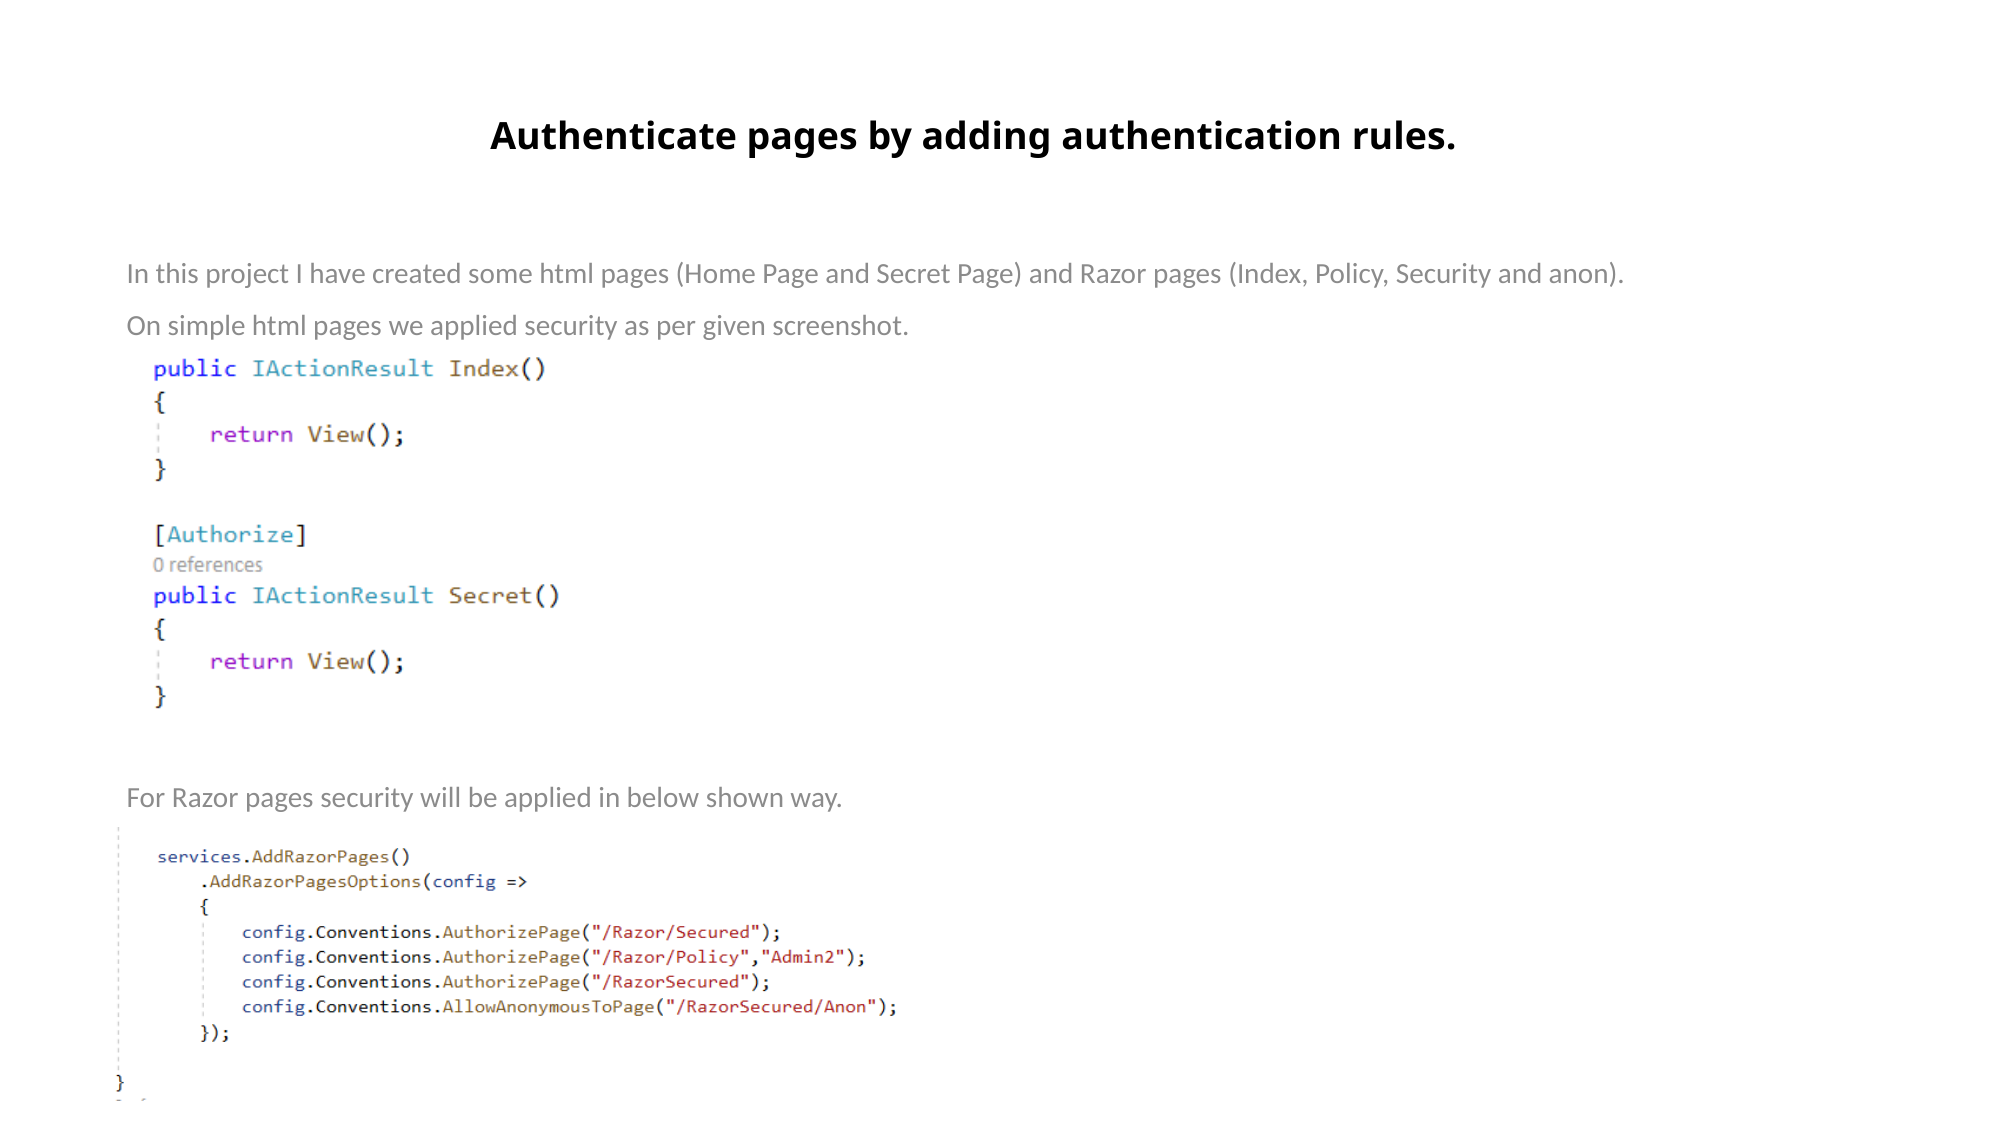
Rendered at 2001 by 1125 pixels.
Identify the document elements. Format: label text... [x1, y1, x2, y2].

title Authenticate pages by adding authentication rules. [111, 92, 1837, 211]
list In this project I have created some html pages (Home Page and Secret Page) and Razor pages (Index, Policy, Security and anon). On simple html pages we applied security as per given screenshot. For Razor pages security will be applied in below shown way. [111, 250, 1837, 1101]
picture [111, 356, 693, 738]
picture [111, 827, 969, 1101]
